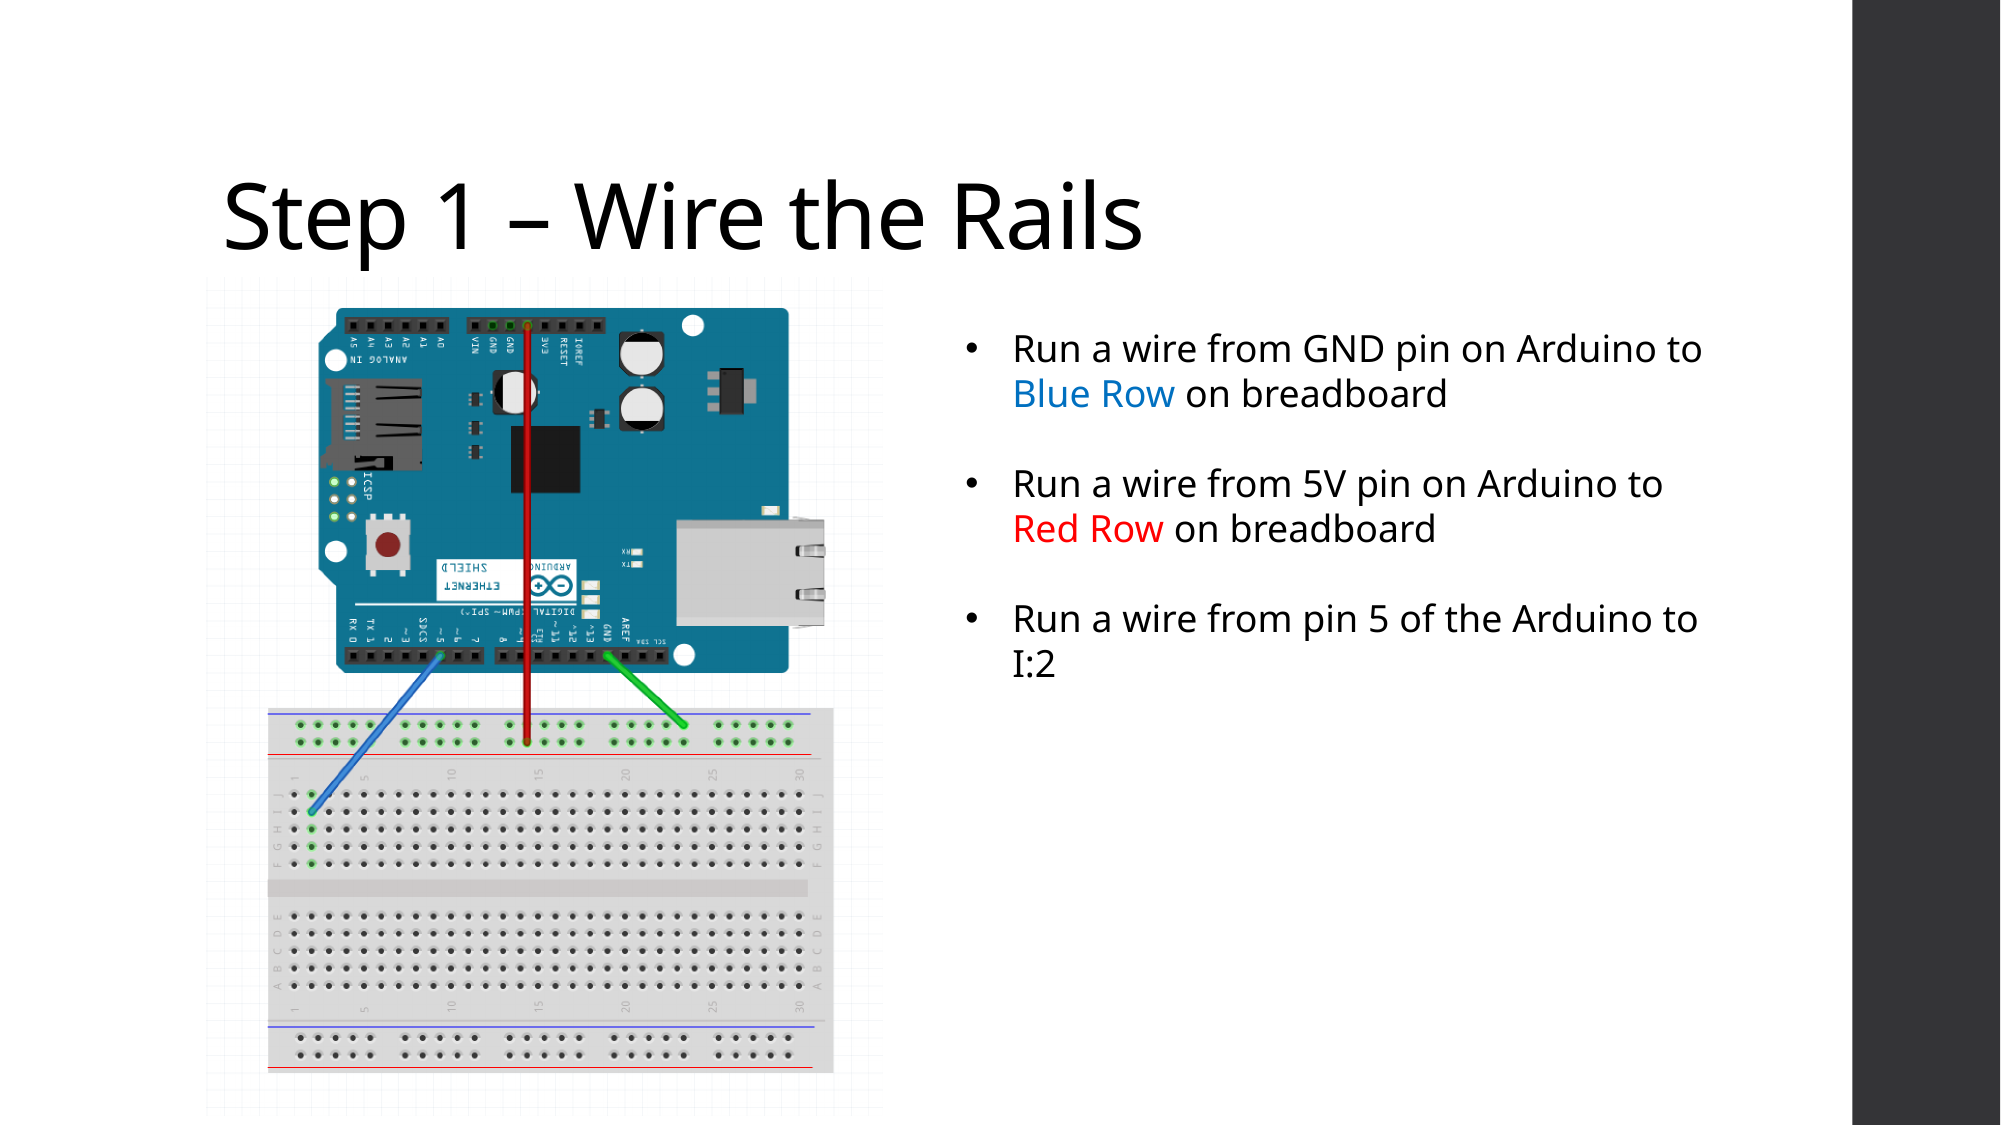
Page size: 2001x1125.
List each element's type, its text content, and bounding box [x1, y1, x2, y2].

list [206, 277, 883, 1117]
title Step 1 – Wire the Rails [206, 60, 1797, 278]
text_box Run a wire from GND pin on Arduino to Blue Row on breadboard Run a wire from 5V pin on Arduino to Red Row on breadboard Run a wire from pin 5 of the Arduino to I:2 [950, 317, 1723, 693]
